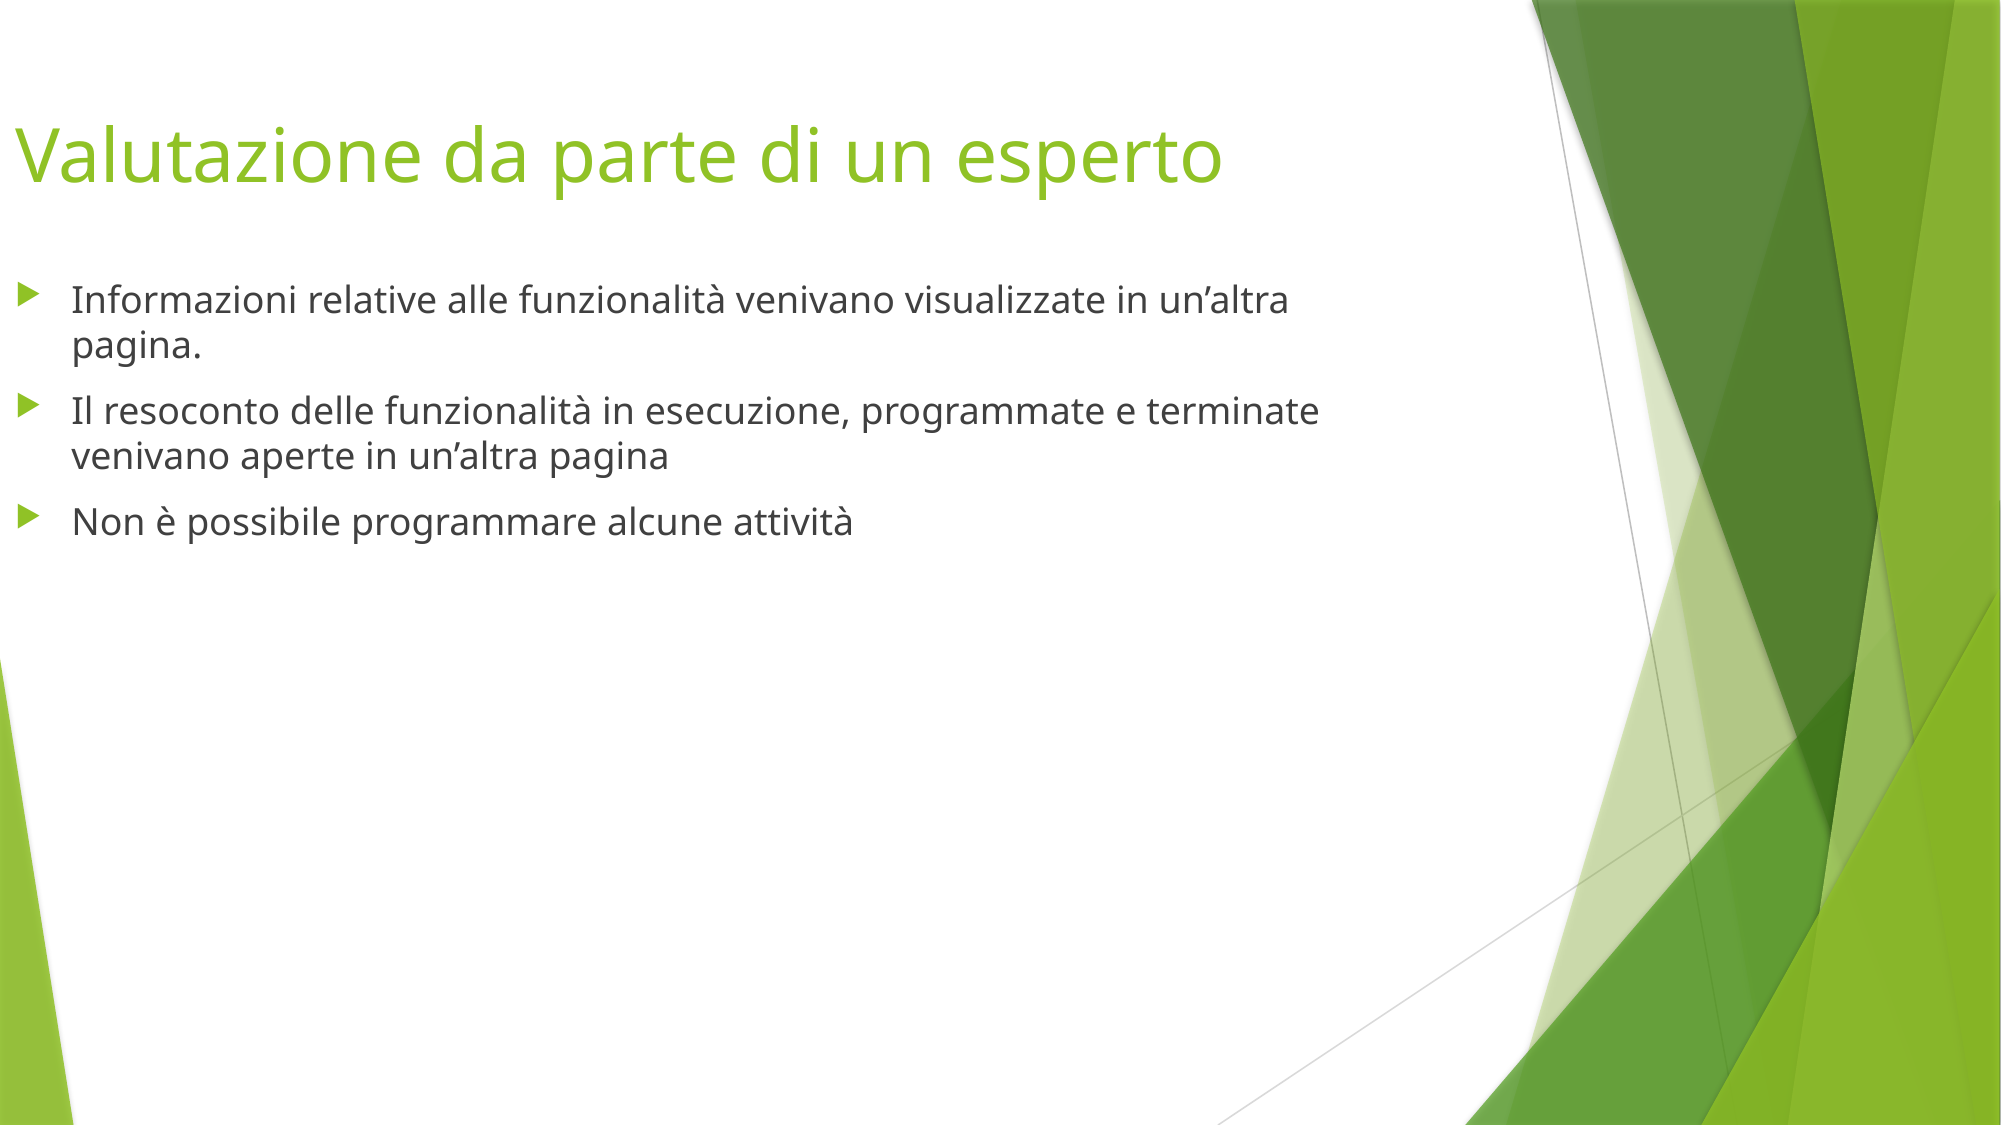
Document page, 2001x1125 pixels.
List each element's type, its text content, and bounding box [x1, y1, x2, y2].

title Valutazione da parte di un esperto [0, 99, 1411, 268]
list Informazioni relative alle funzionalità venivano visualizzate in un’altra pagina. Il resoconto delle funzionalità in esecuzione, programmate e terminate venivano aperte in un’altra pagina Non è possibile programmare alcune attività [0, 268, 1411, 906]
